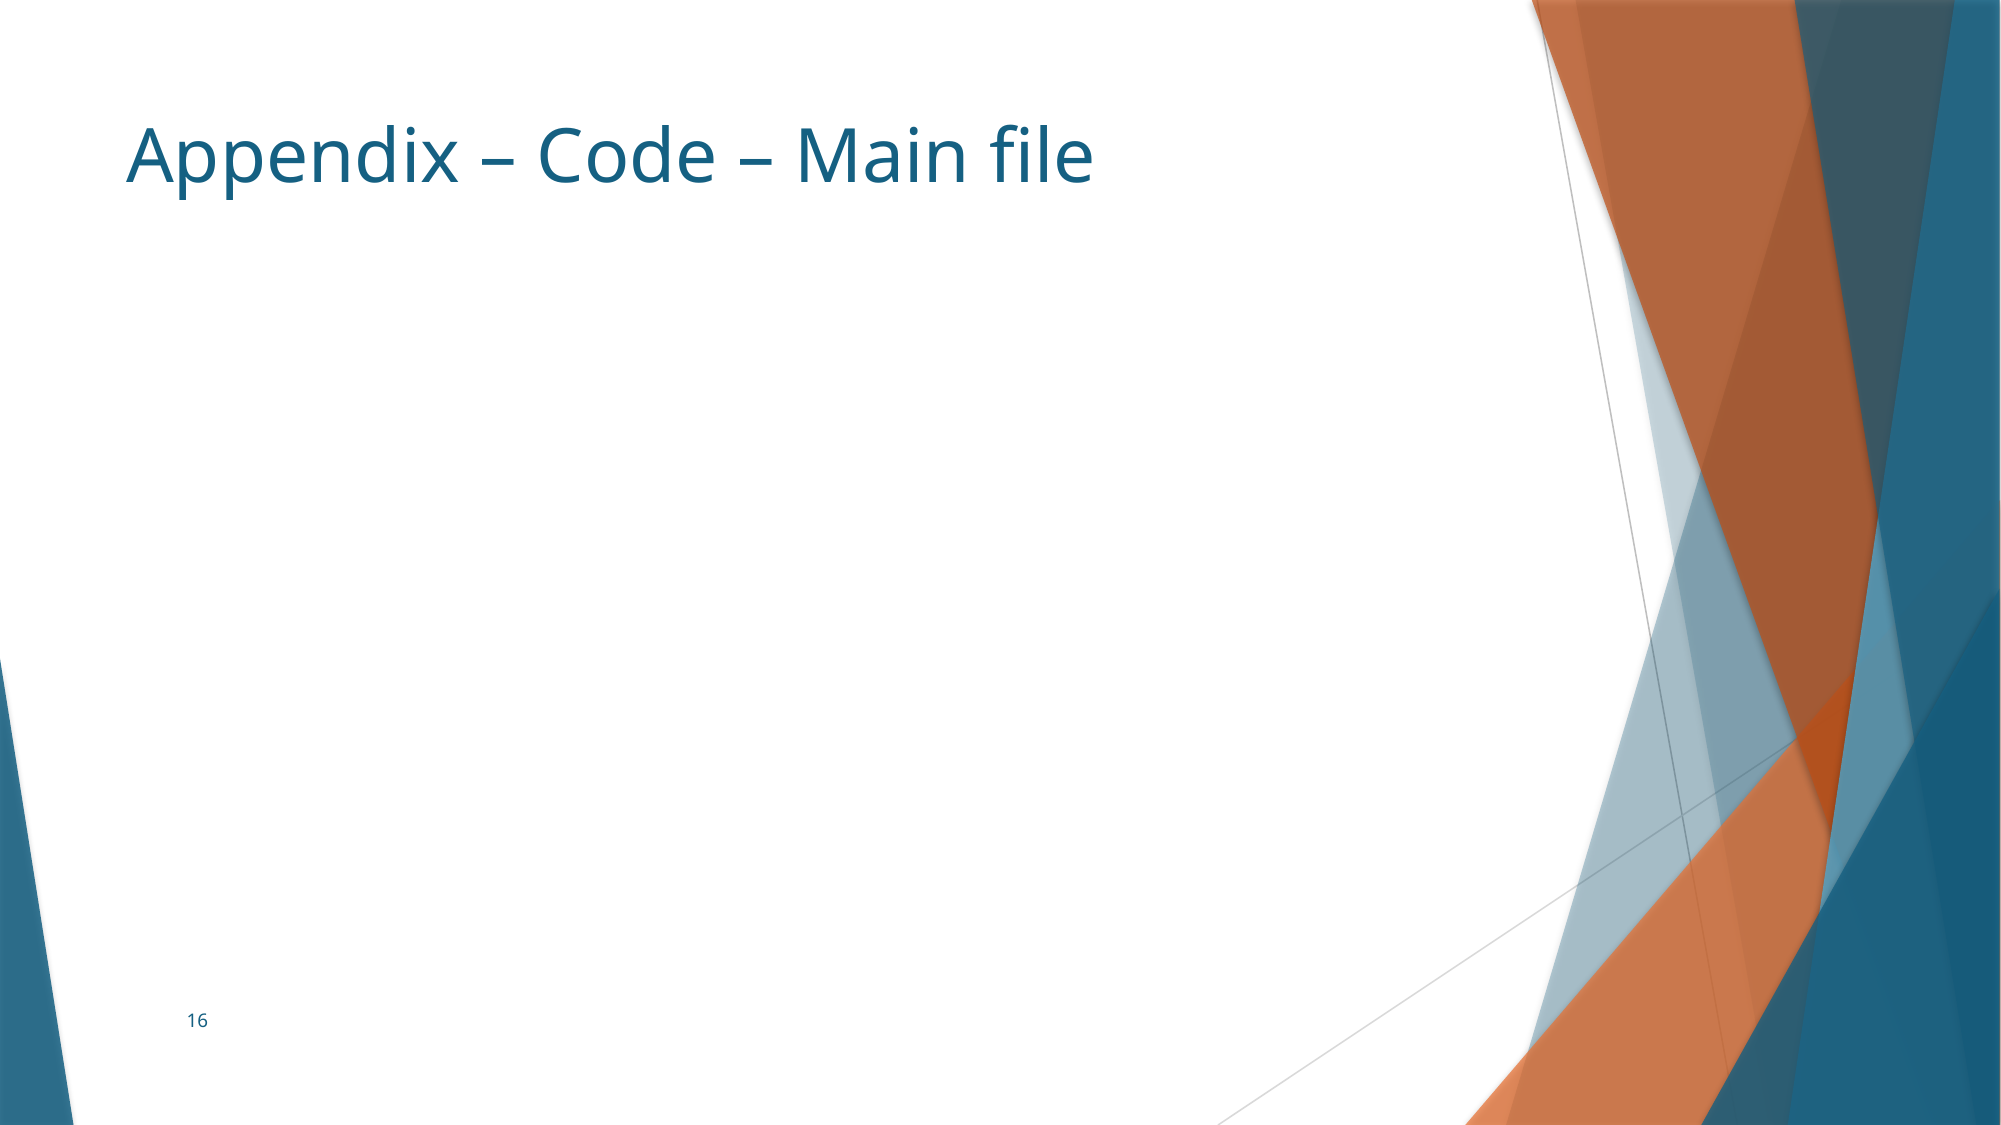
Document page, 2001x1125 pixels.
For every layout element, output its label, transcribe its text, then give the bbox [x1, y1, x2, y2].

slide_number 16 [111, 991, 224, 1051]
title Appendix – Code – Main file [111, 99, 1522, 317]
